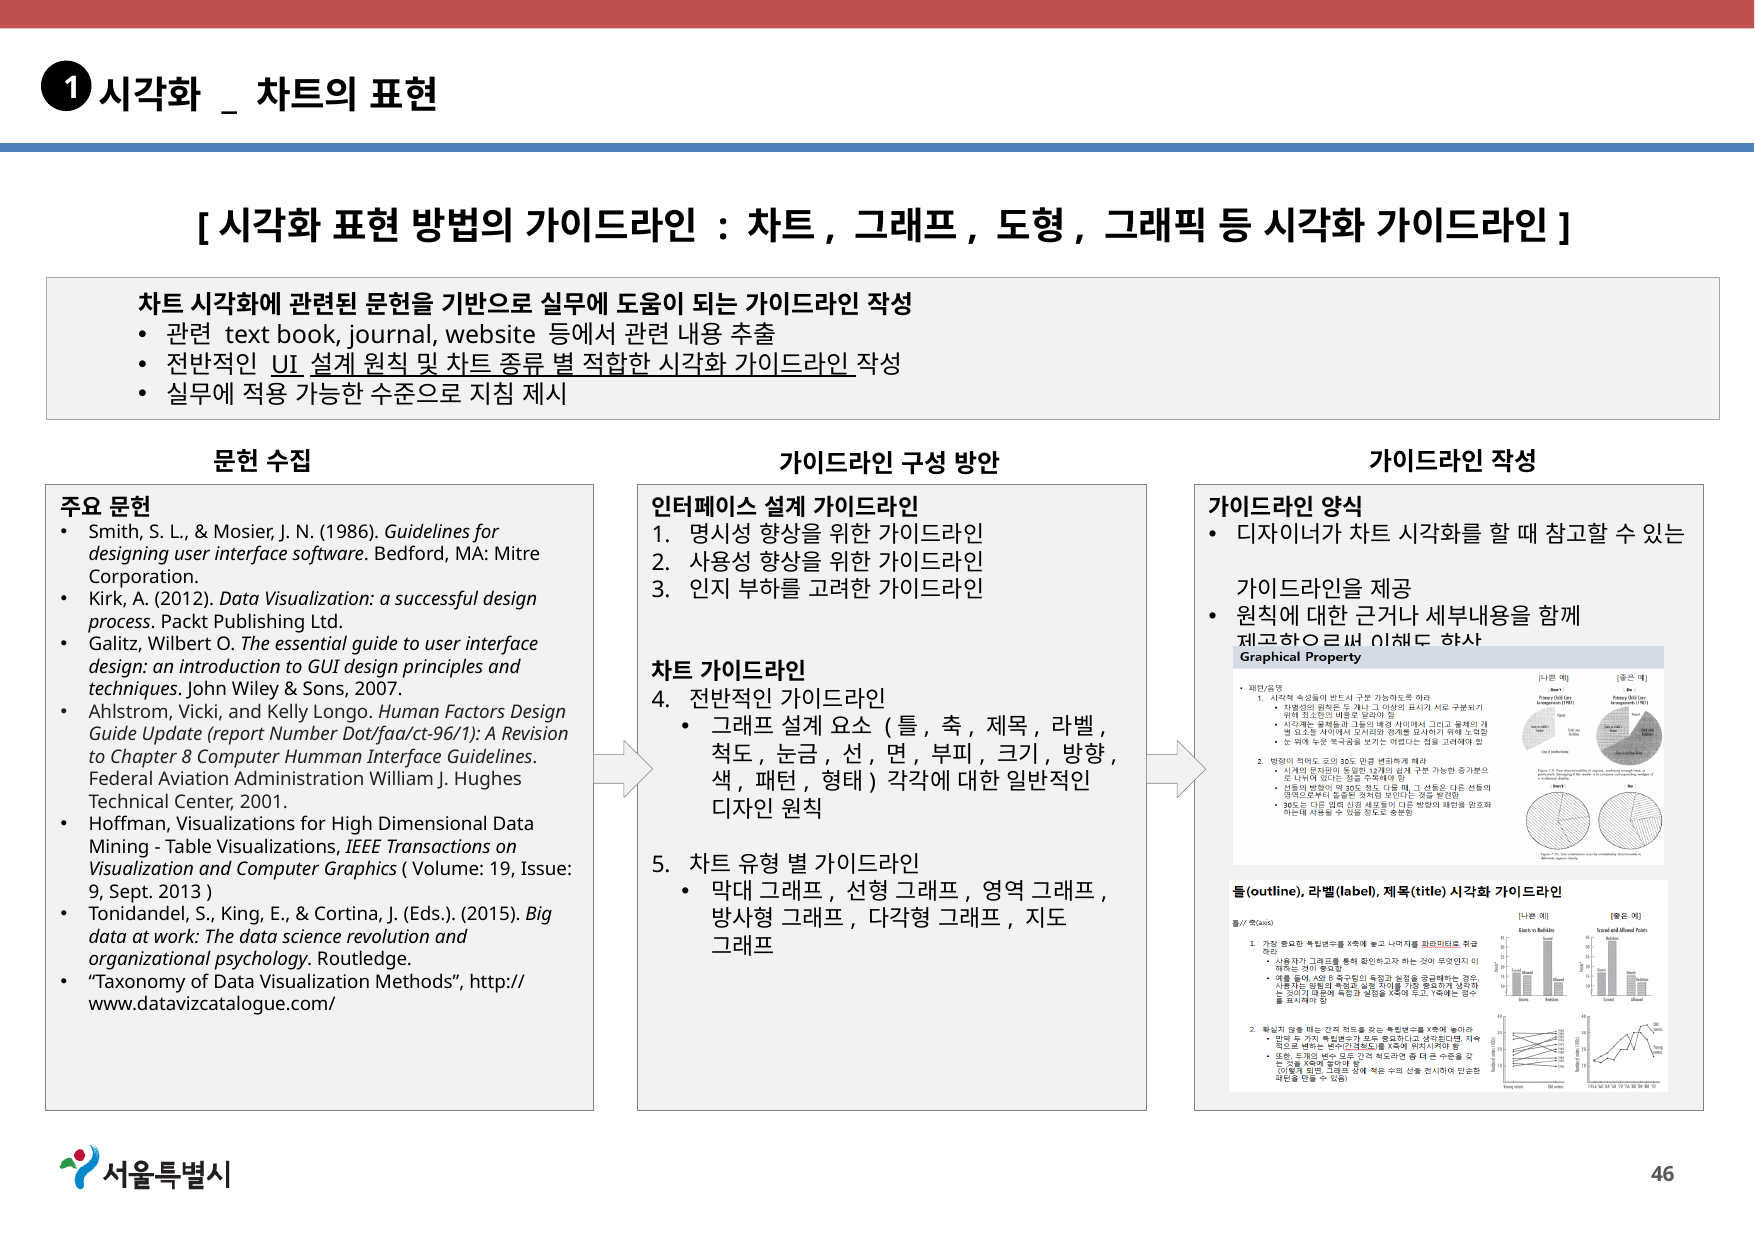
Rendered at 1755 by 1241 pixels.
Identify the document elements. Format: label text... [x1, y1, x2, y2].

text_box 가이드라인 양식 디자이너가 차트 시각화를 할 때 참고할 수 있는 가이드라인을 제공 원칙에 대한 근거나 세부내용을 함께 제공함으로써 이해도 향상 [1192, 483, 1705, 1112]
text_box 가이드라인 구성 방안 [686, 444, 1093, 480]
text_box 시각화 _ 차트의 표현 [83, 41, 454, 124]
text_box 차트 시각화에 관련된 문헌을 기반으로 실무에 도움이 되는 가이드라인 작성 관련 text book, journal, website 등에서 관련 내용 추출 전반적인 UI 설계 원칙 및 차트 종류 별 적합한 시각화 가이드라인 작성 실무에 적용 가능한 수준으로 지침 제시 [44, 275, 1722, 421]
text_box [591, 738, 655, 800]
text_box 주요 문헌 Smith, S. L., & Mosier, J. N. (1986). Guidelines for designing user interface software. Bedford, MA: Mitre Corporation. Kirk, A. (2012). Data Visualization: a successful design process. Packt Publishing Ltd. Galitz, Wilbert O. The essential guide to user interface design: an introduction to GUI design principles and techniques. John Wiley & Sons, 2007. Ahlstrom, Vicki, and Kelly Longo. Human Factors Design Guide Update (report Number Dot/faa/ct-96/1): A Revision to Chapter 8 Computer Humman Interface Guidelines. Federal Aviation Administration William J. Hughes Technical Center, 2001. Hoffman, Visualizations for High Dimensional Data Mining - Table Visualizations, IEEE Transactions on Visualization and Computer Graphics ( Volume: 19, Issue: 9, Sept. 2013 ) Tonidandel, S., King, E., & Cortina, J. (Eds.). (2015). Big data at work: The data science revolution and organizational psychology. Routledge. “Taxonomy of Data Visualization Methods”, http://www.datavizcatalogue.com/ [45, 484, 594, 1111]
text_box [시각화 표현 방법의 가이드라인 : 차트, 그래프, 도형, 그래픽 등 시각화 가이드라인] [45, 194, 1720, 255]
text_box 1 [38, 58, 83, 114]
text_box 문헌 수집 [60, 441, 467, 480]
picture [1233, 646, 1664, 866]
text_box 인터페이스 설계 가이드라인 명시성 향상을 위한 가이드라인 사용성 향상을 위한 가이드라인 인지 부하를 고려한 가이드라인 차트 가이드라인 전반적인 가이드라인 그래프 설계 요소 (틀, 축, 제목, 라벨, 척도, 눈금, 선, 면, 부피, 크기, 방향, 색, 패턴, 형태) 각각에 대한 일반적인 디자인 원칙 차트 유형 별 가이드라인 막대 그래프, 선형 그래프, 영역 그래프, 방사형 그래프, 다각형 그래프, 지도 그래프 [635, 483, 1148, 1112]
text_box [1144, 738, 1208, 800]
text_box 가이드라인 작성 [1250, 443, 1657, 479]
picture [1229, 880, 1668, 1093]
picture [50, 1140, 241, 1194]
